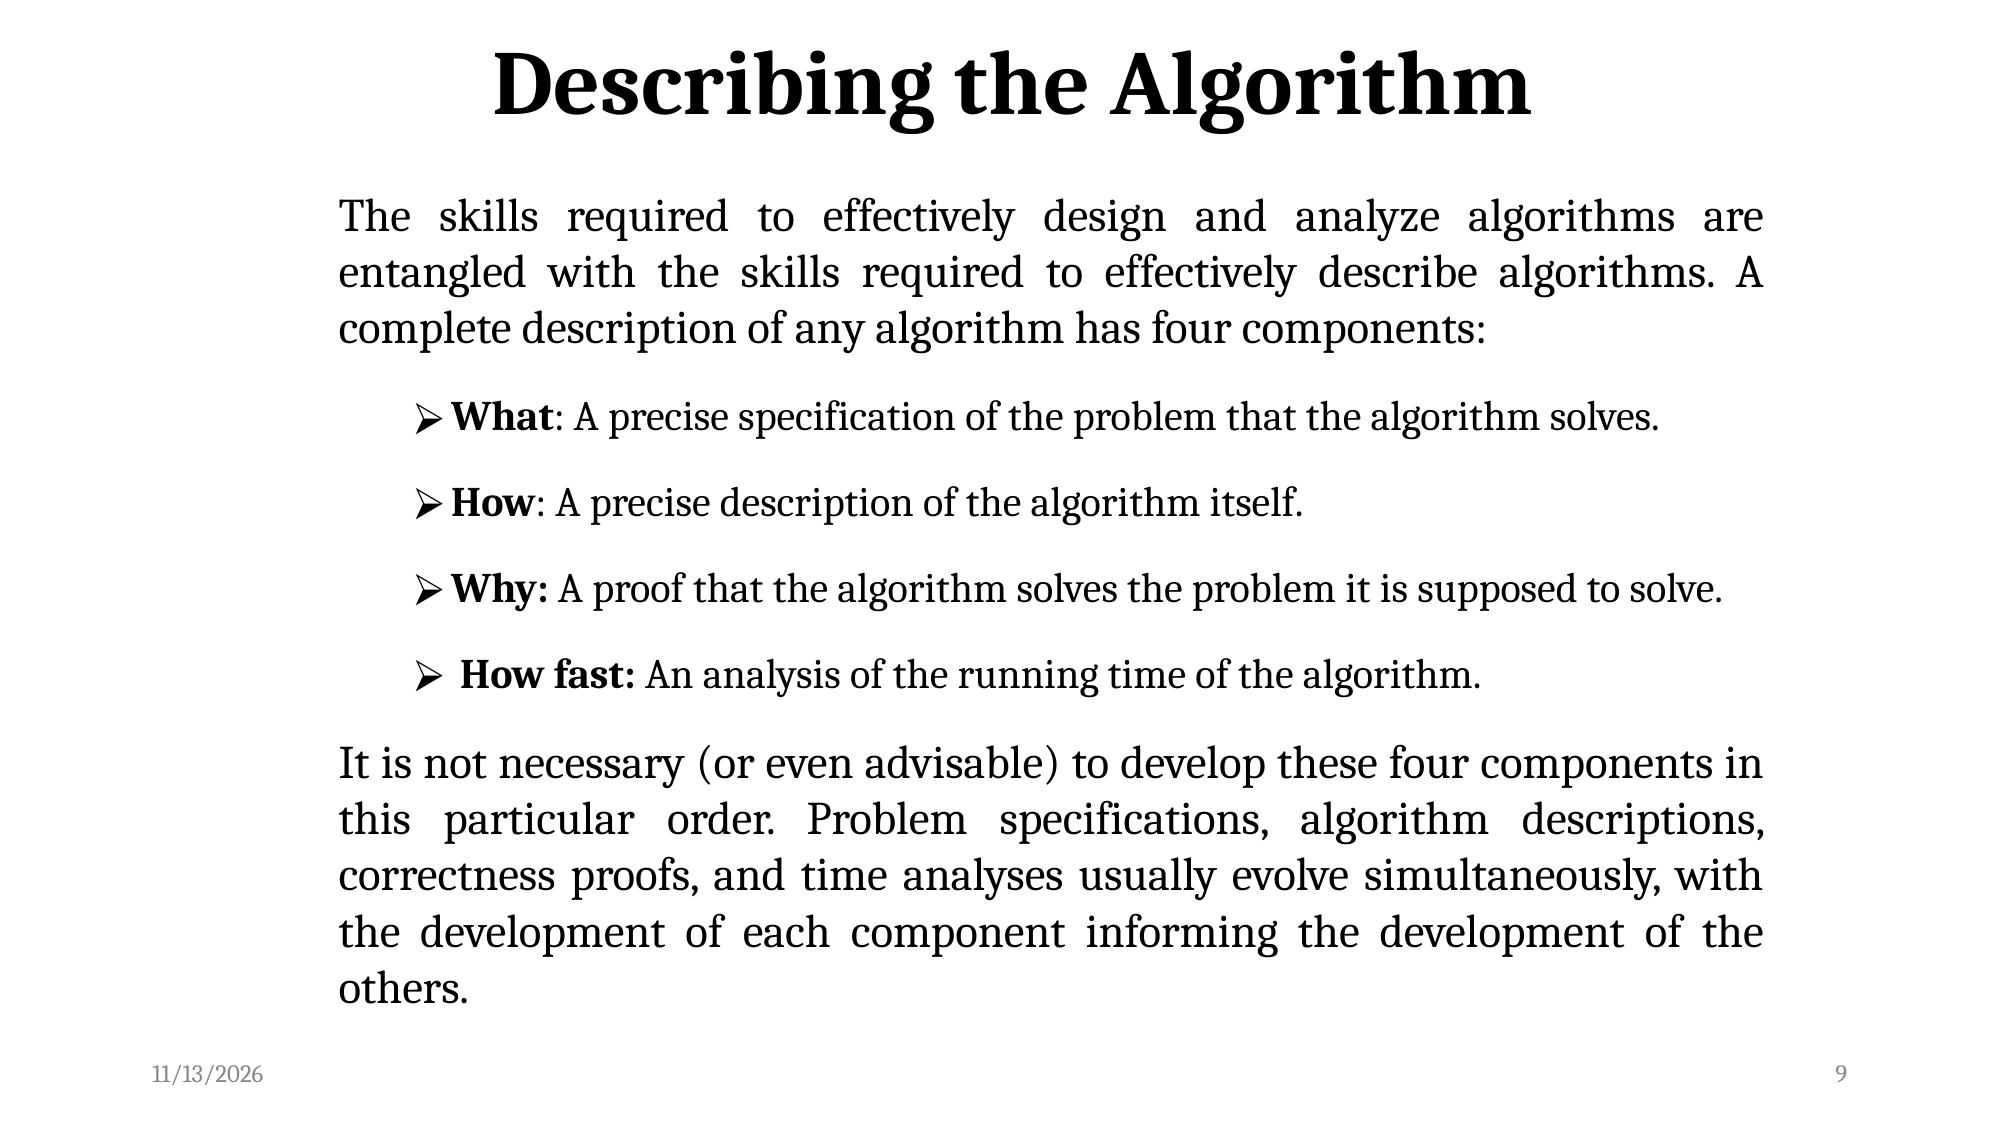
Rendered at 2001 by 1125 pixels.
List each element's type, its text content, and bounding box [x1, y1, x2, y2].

list The skills required to effectively design and analyze algorithms are entangled with the skills required to effectively describe algorithms. A complete description of any algorithm has four components: What: A precise specification of the problem that the algorithm solves. How: A precise description of the algorithm itself. Why: A proof that the algorithm solves the problem it is supposed to solve. How fast: An analysis of the running time of the algorithm. It is not necessary (or even advisable) to develop these four components in this particular order. Problem specifications, algorithm descriptions, correctness proofs, and time analyses usually evolve simultaneously, with the development of each component informing the development of the others. [248, 177, 1779, 1095]
slide_number 9 [1412, 1042, 1863, 1103]
title Describing the Algorithm [151, 0, 1877, 169]
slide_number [137, 1042, 588, 1103]
